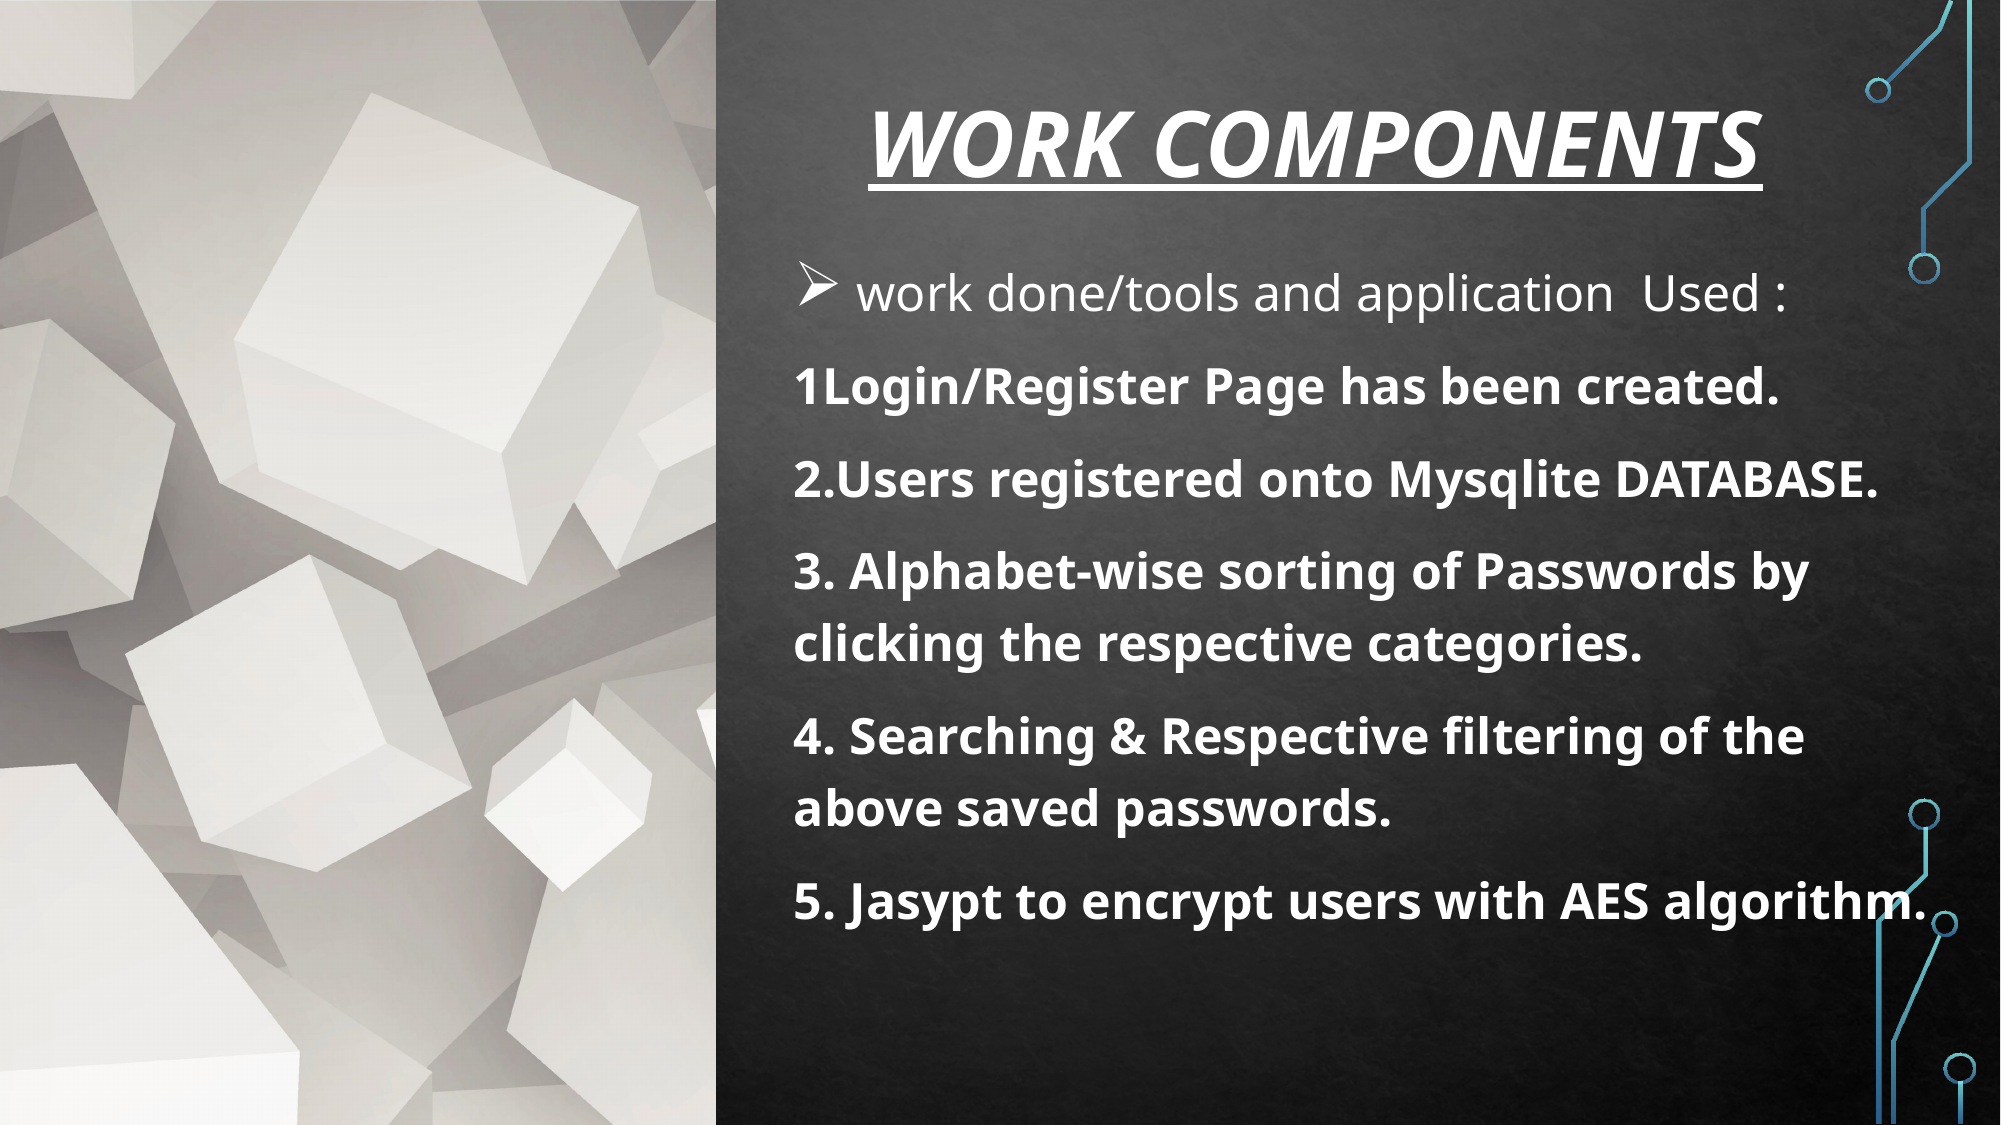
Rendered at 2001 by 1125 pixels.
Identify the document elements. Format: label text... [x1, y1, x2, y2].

title WORK COMPONENTS [805, 45, 1825, 205]
picture [0, 0, 716, 1125]
list work done/tools and application Used : 1Login/Register Page has been created. 2.Users registered onto Mysqlite DATABASE. 3. Alphabet-wise sorting of Passwords by clicking the respective categories. 4. Searching & Respective filtering of the above saved passwords. 5. Jasypt to encrypt users with AES algorithm. [779, 241, 1961, 1023]
